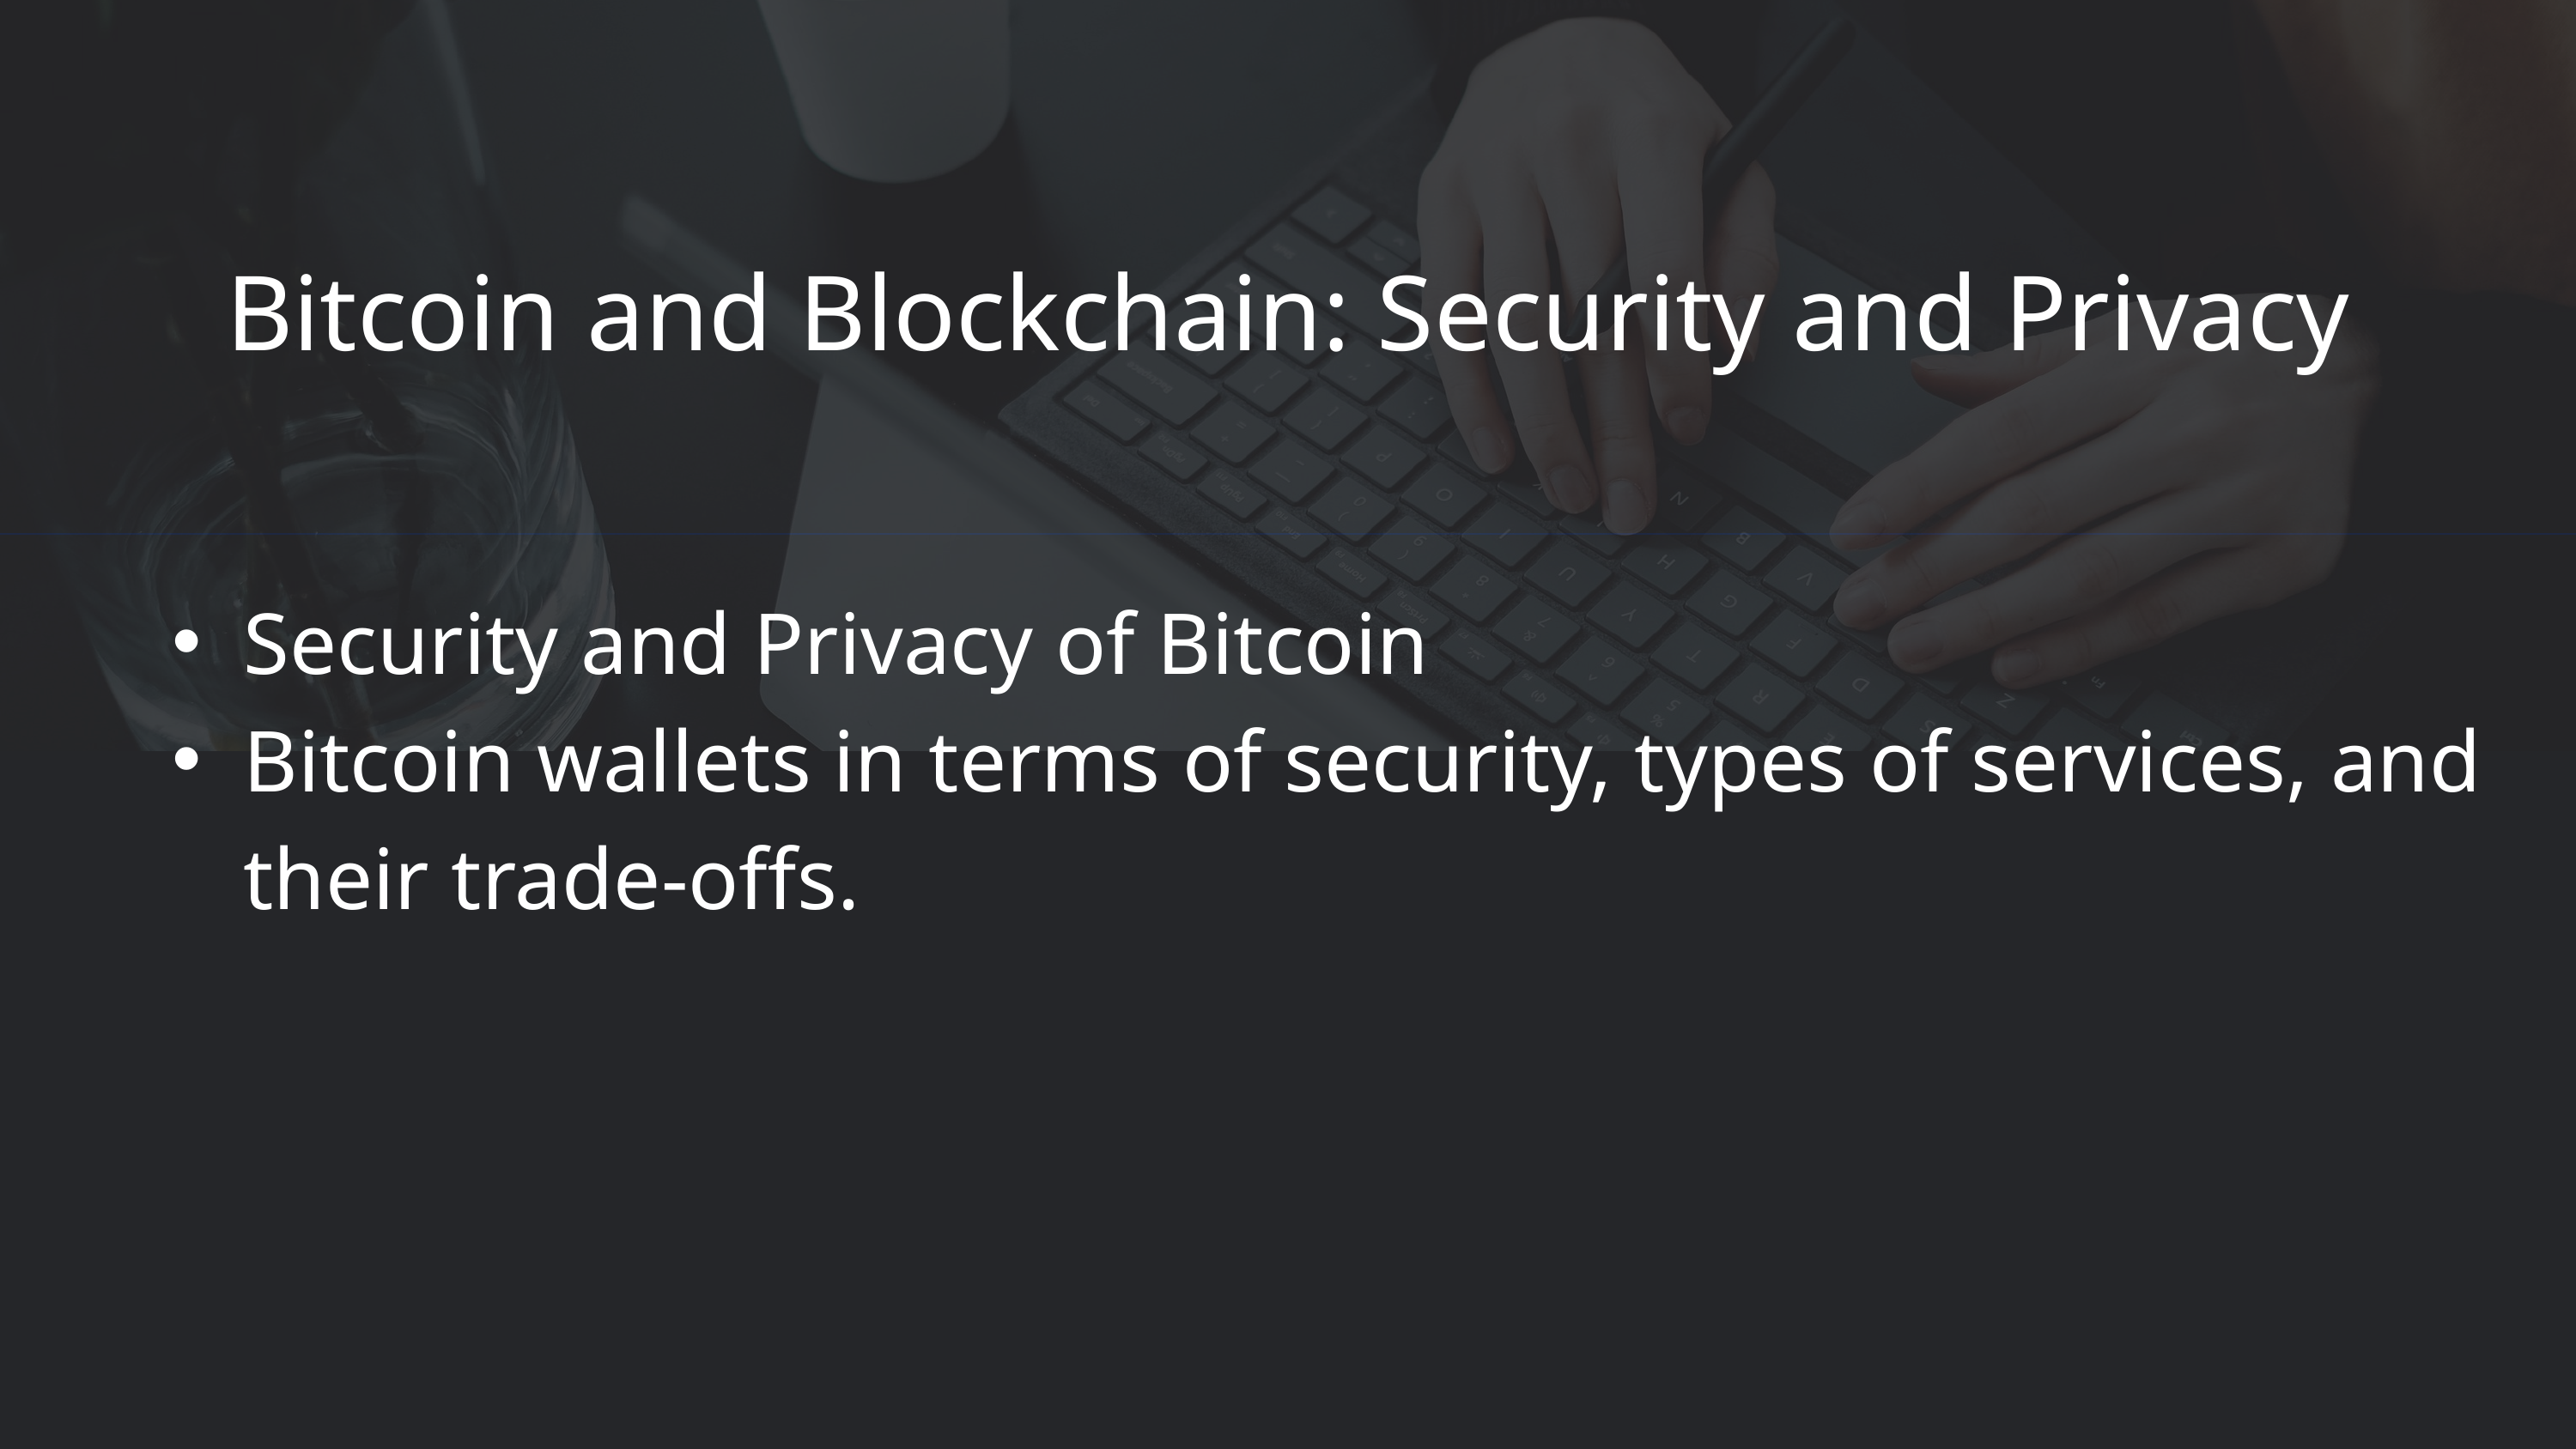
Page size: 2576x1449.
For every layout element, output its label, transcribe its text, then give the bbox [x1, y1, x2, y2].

text_box Security and Privacy of Bitcoin Bitcoin wallets in terms of security, types of services, and their trade-offs. [100, 761, 2576, 926]
picture [0, 0, 2576, 752]
